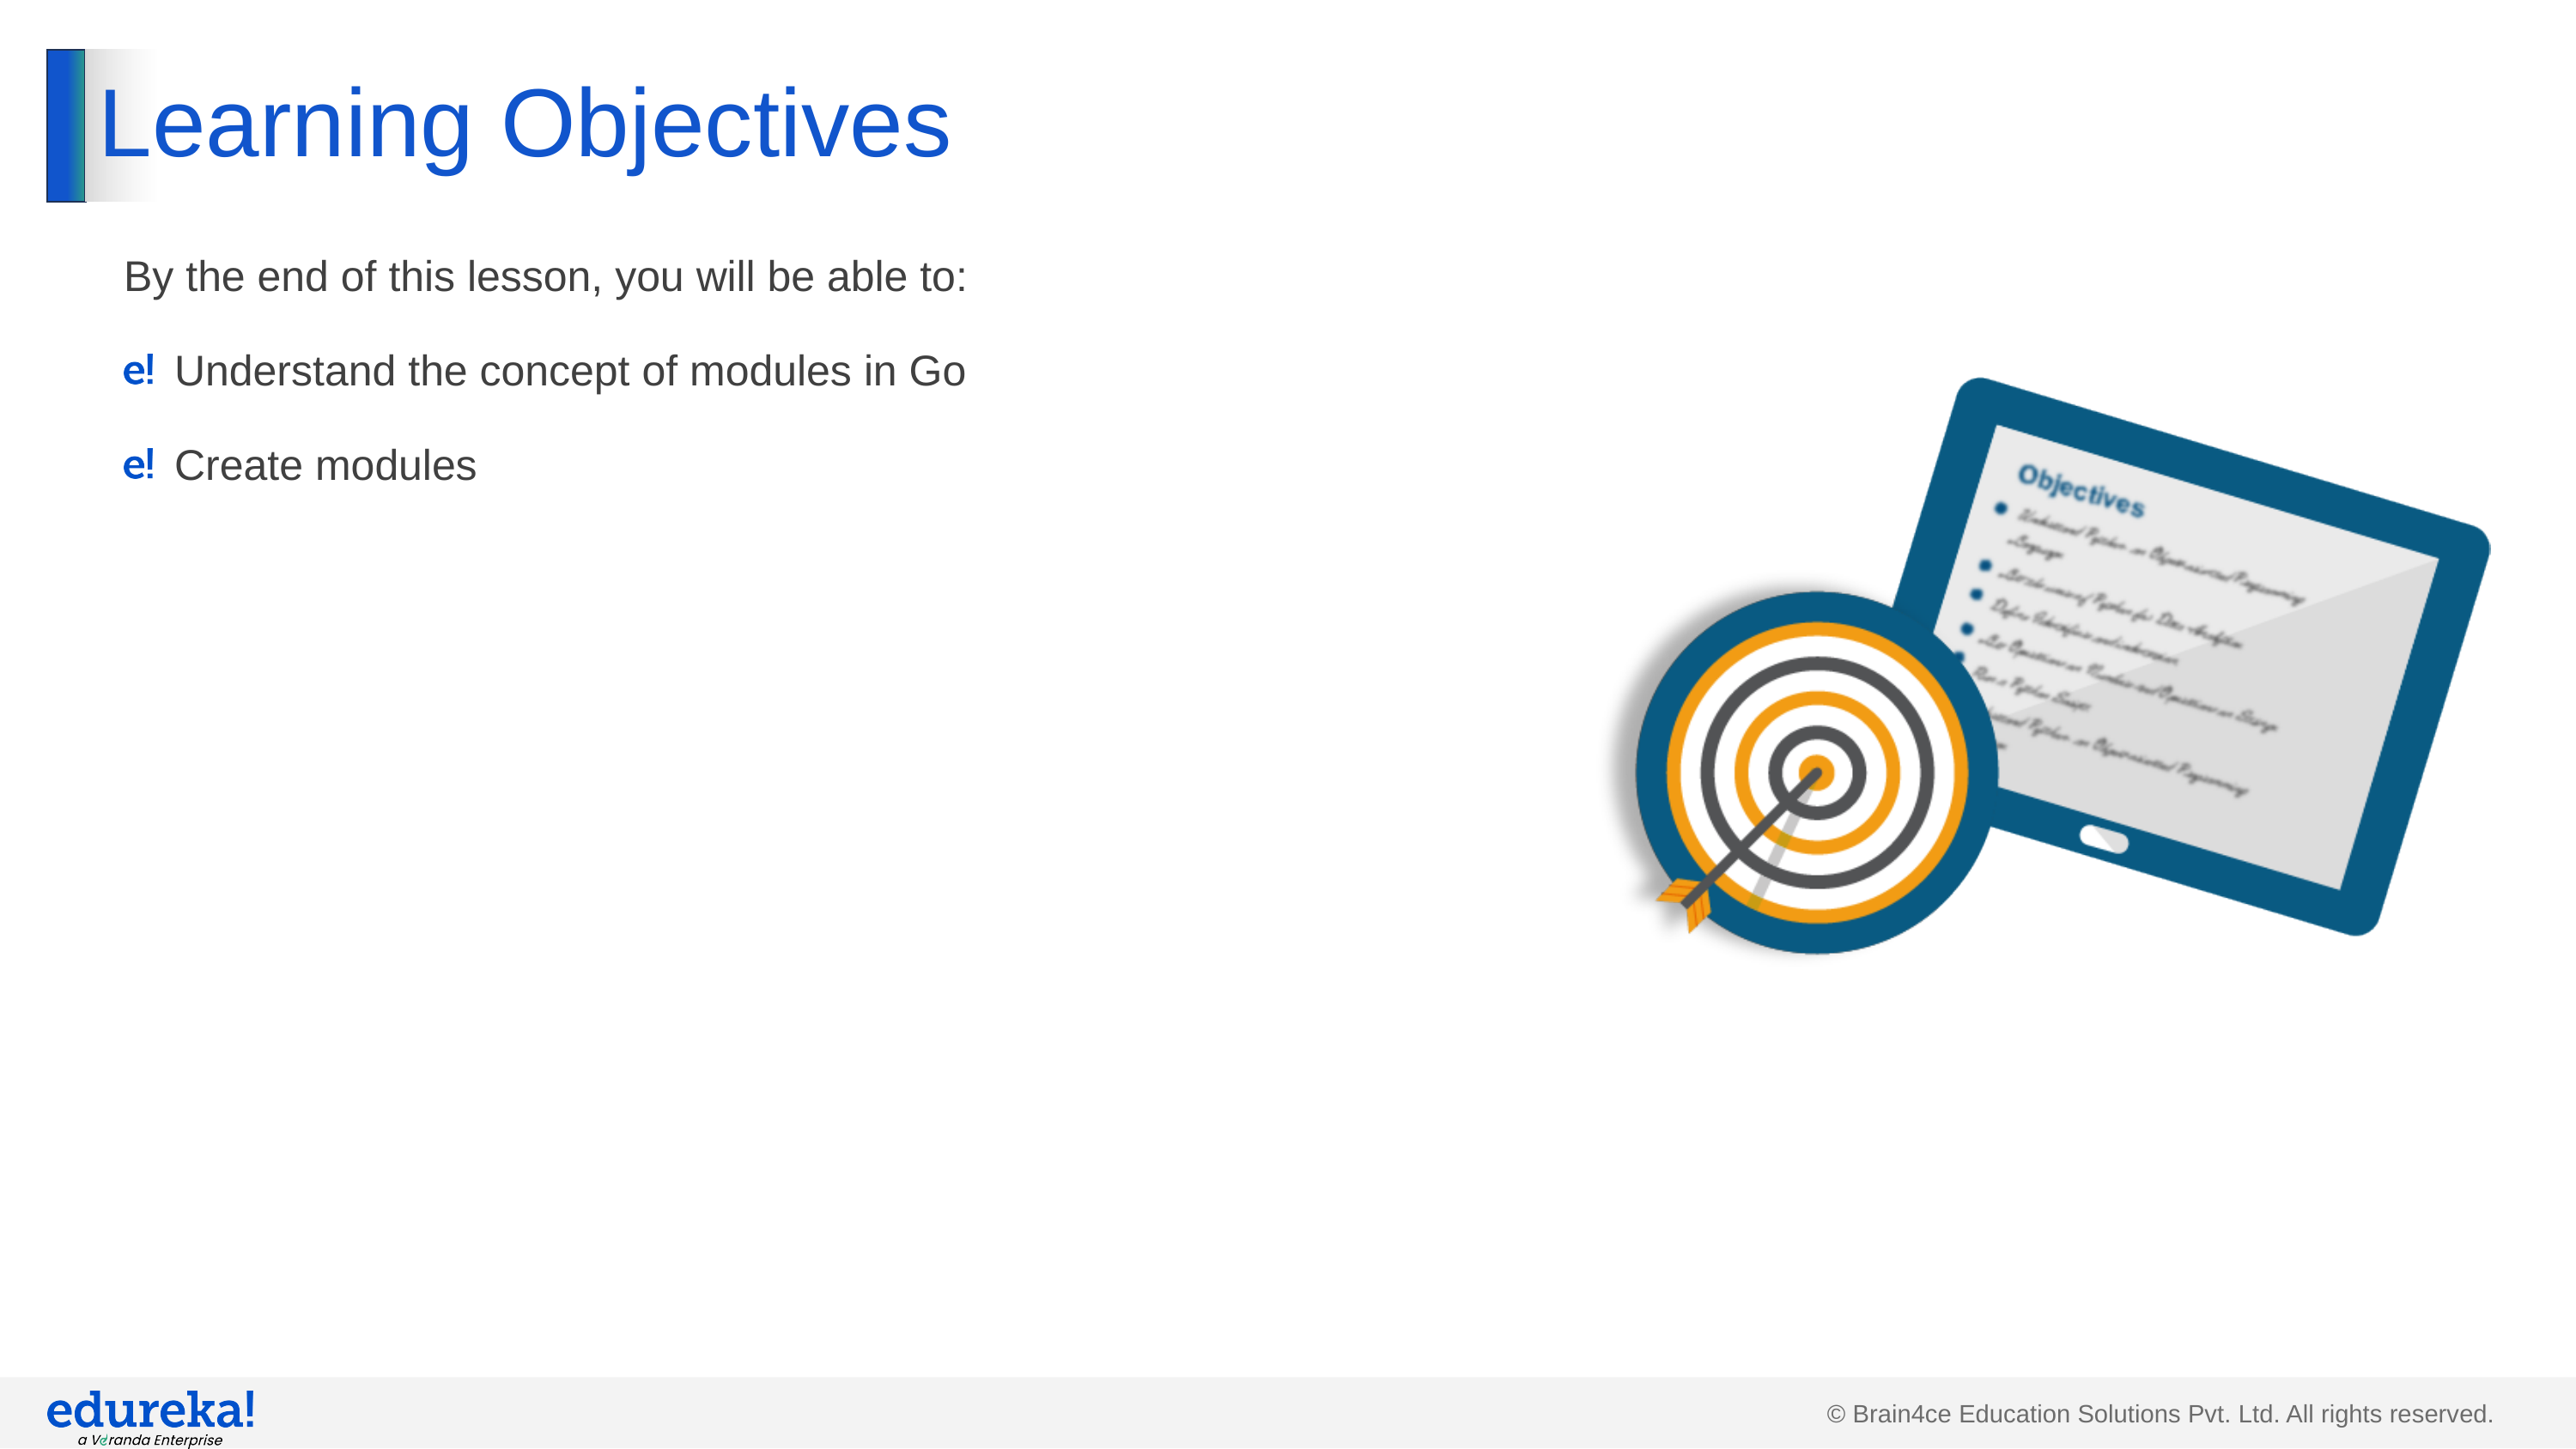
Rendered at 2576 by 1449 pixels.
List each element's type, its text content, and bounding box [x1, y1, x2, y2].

picture [124, 448, 153, 479]
title Learning Objectives [85, 49, 2491, 202]
picture [124, 354, 153, 385]
picture [47, 1391, 253, 1449]
list By the end of this lesson, you will be able to: Understand the concept of modules in Go Create modules [85, 242, 2491, 1332]
